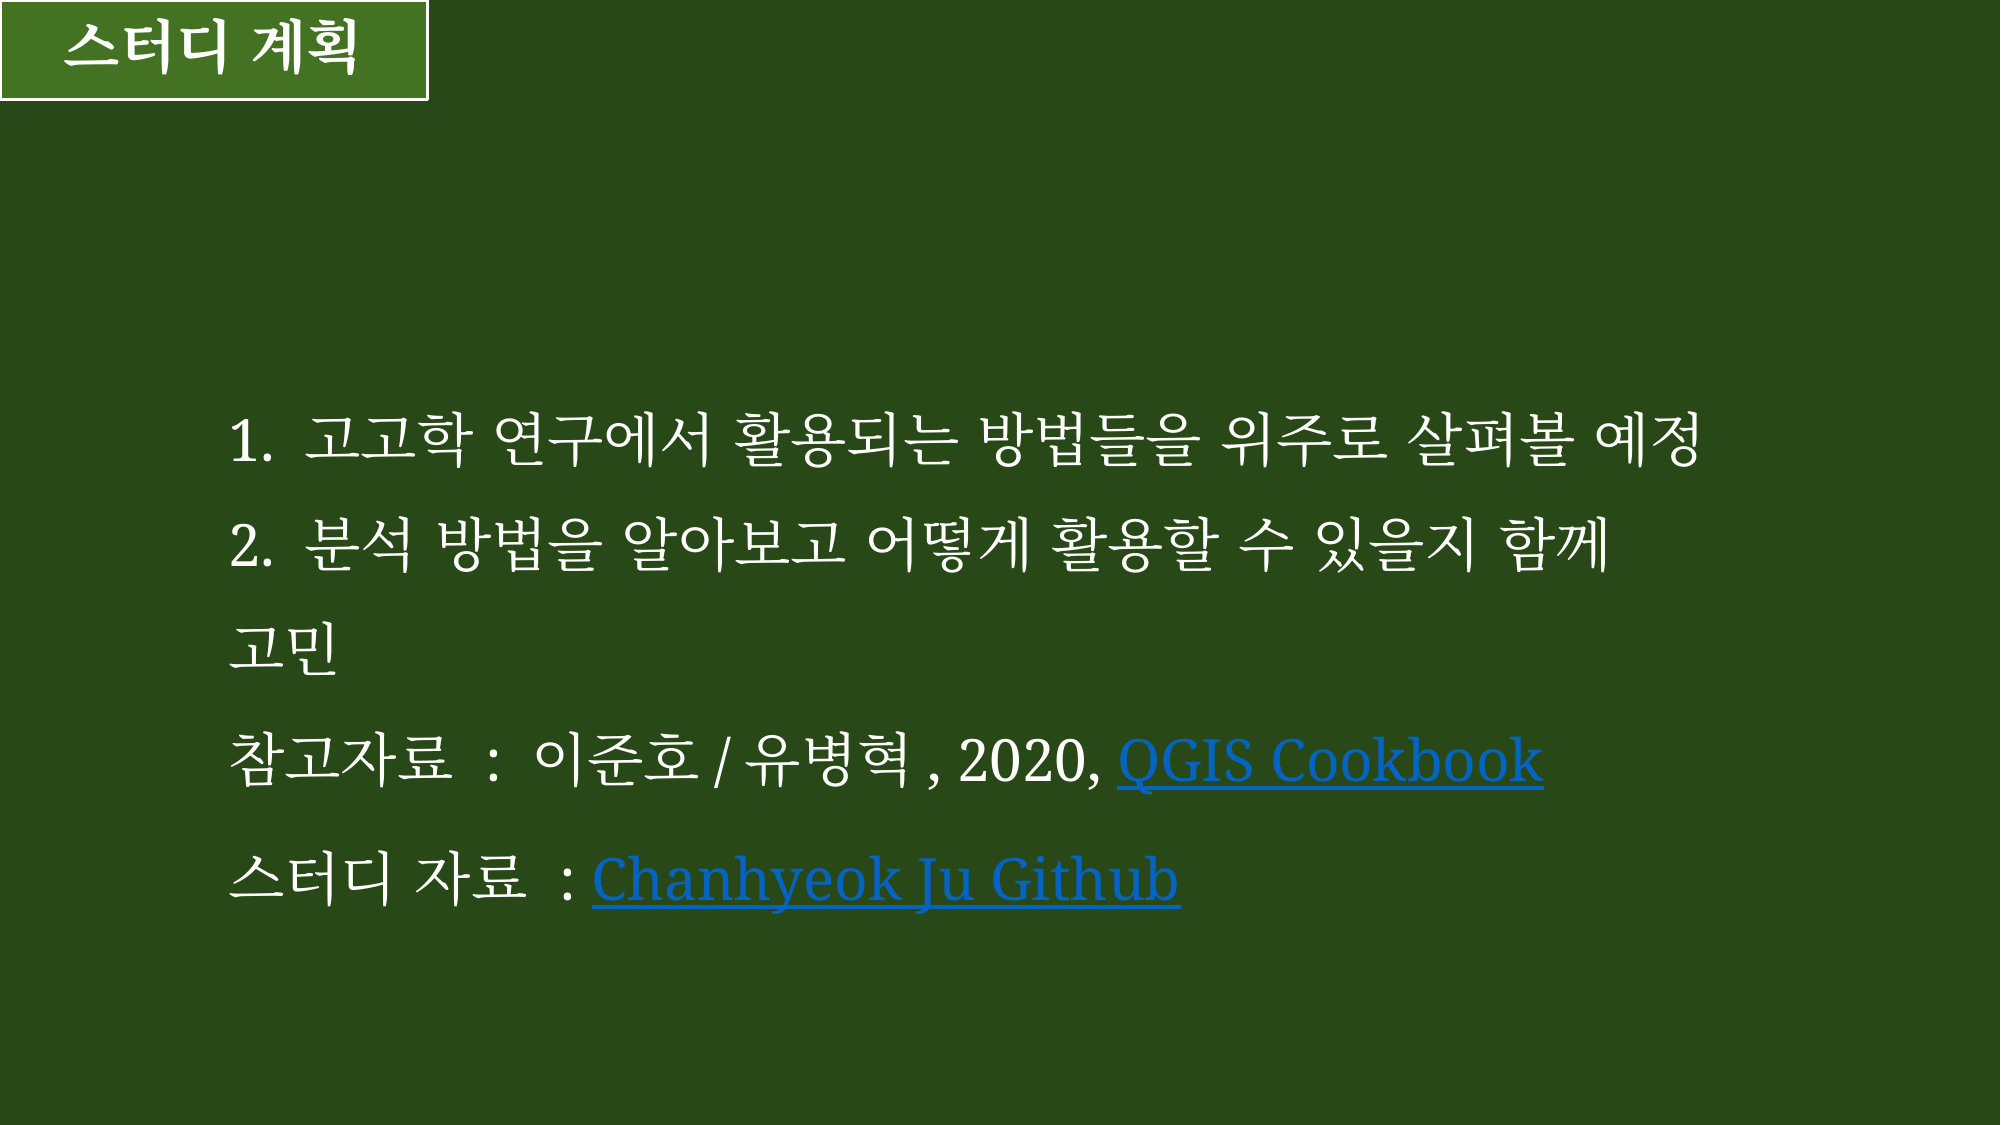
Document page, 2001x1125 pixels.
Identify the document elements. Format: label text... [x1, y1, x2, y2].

text_box 1. 고고학 연구에서 활용되는 방법들을 위주로 살펴볼 예정 2. 분석 방법을 알아보고 어떻게 활용할 수 있을지 함께 고민 참고자료 : 이준호/유병혁, 2020, QGIS Cookbook 스터디 자료 : Chanhyeok Ju Github [213, 361, 1744, 929]
text_box 스터디 계획 [0, 0, 428, 100]
